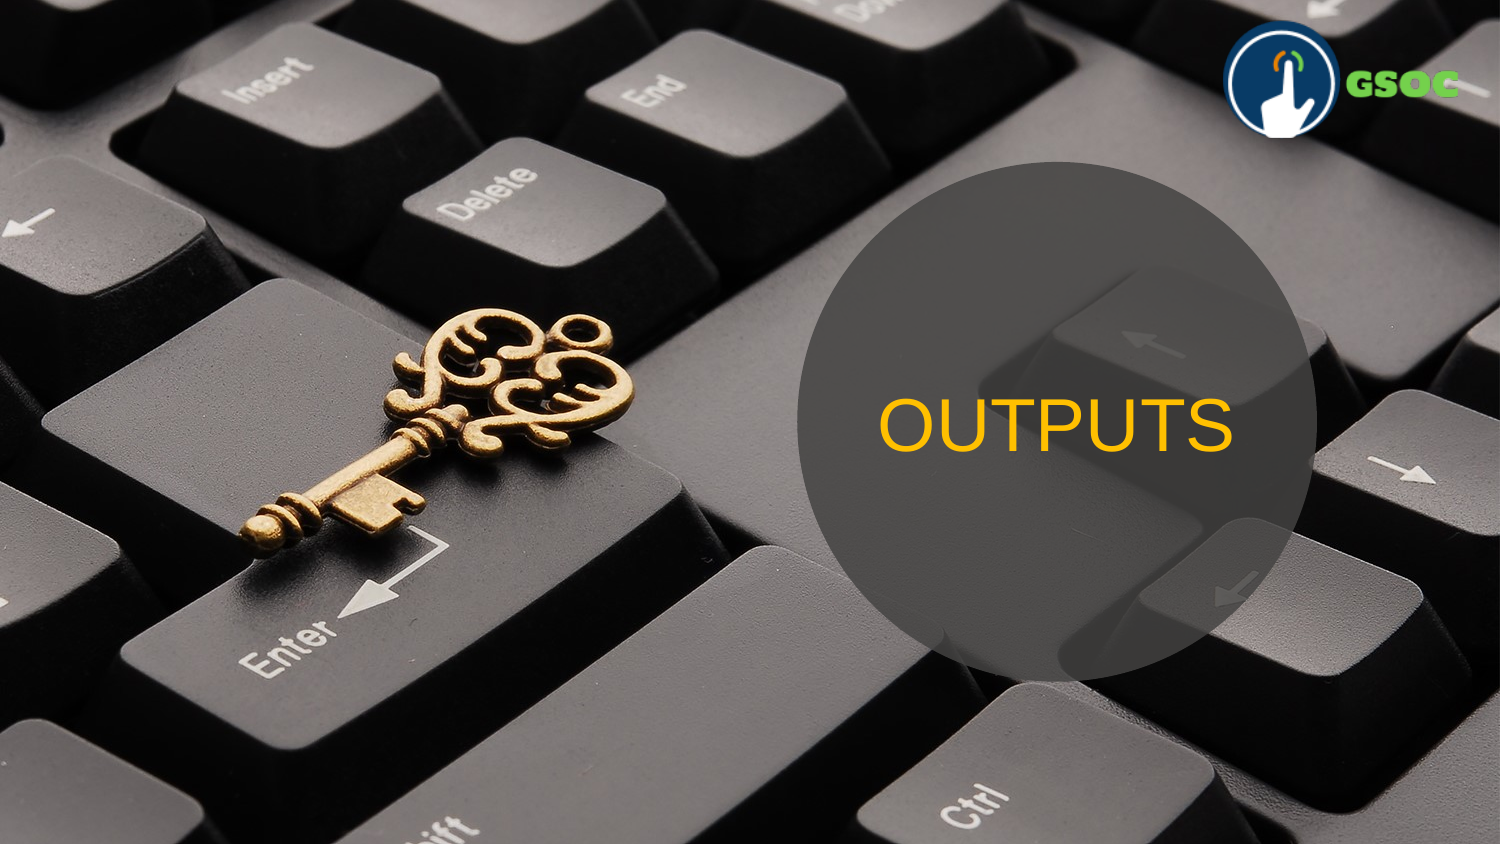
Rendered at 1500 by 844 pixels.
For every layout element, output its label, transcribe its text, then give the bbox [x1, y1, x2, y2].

list OUTPUTS [797, 339, 1317, 505]
picture [0, 0, 1500, 844]
